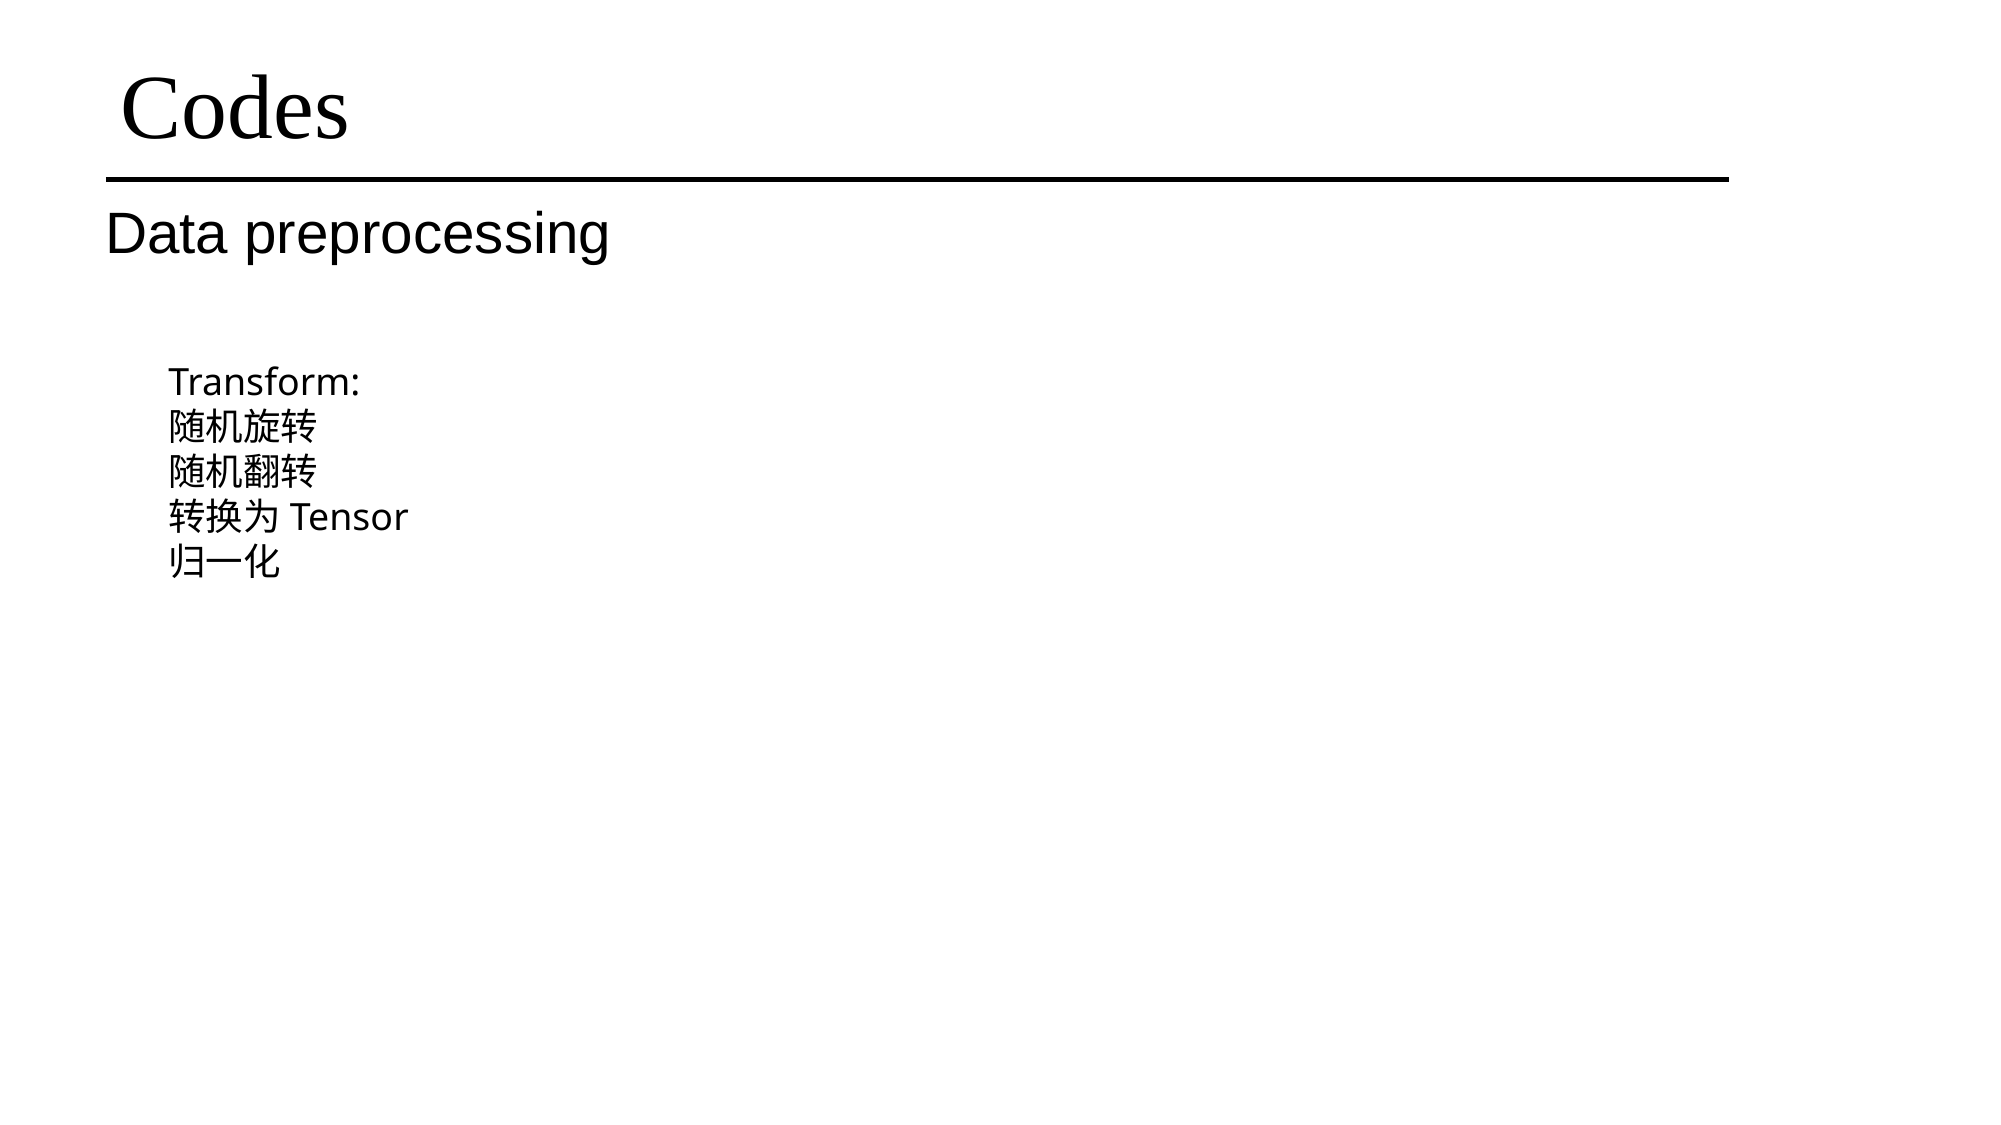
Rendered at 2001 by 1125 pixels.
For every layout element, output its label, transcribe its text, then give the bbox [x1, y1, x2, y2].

text_box Data preprocessing [90, 188, 627, 273]
title Codes [105, 0, 1831, 218]
text_box Transform: 随机旋转 随机翻转 转换为Tensor 归一化 [153, 350, 797, 681]
